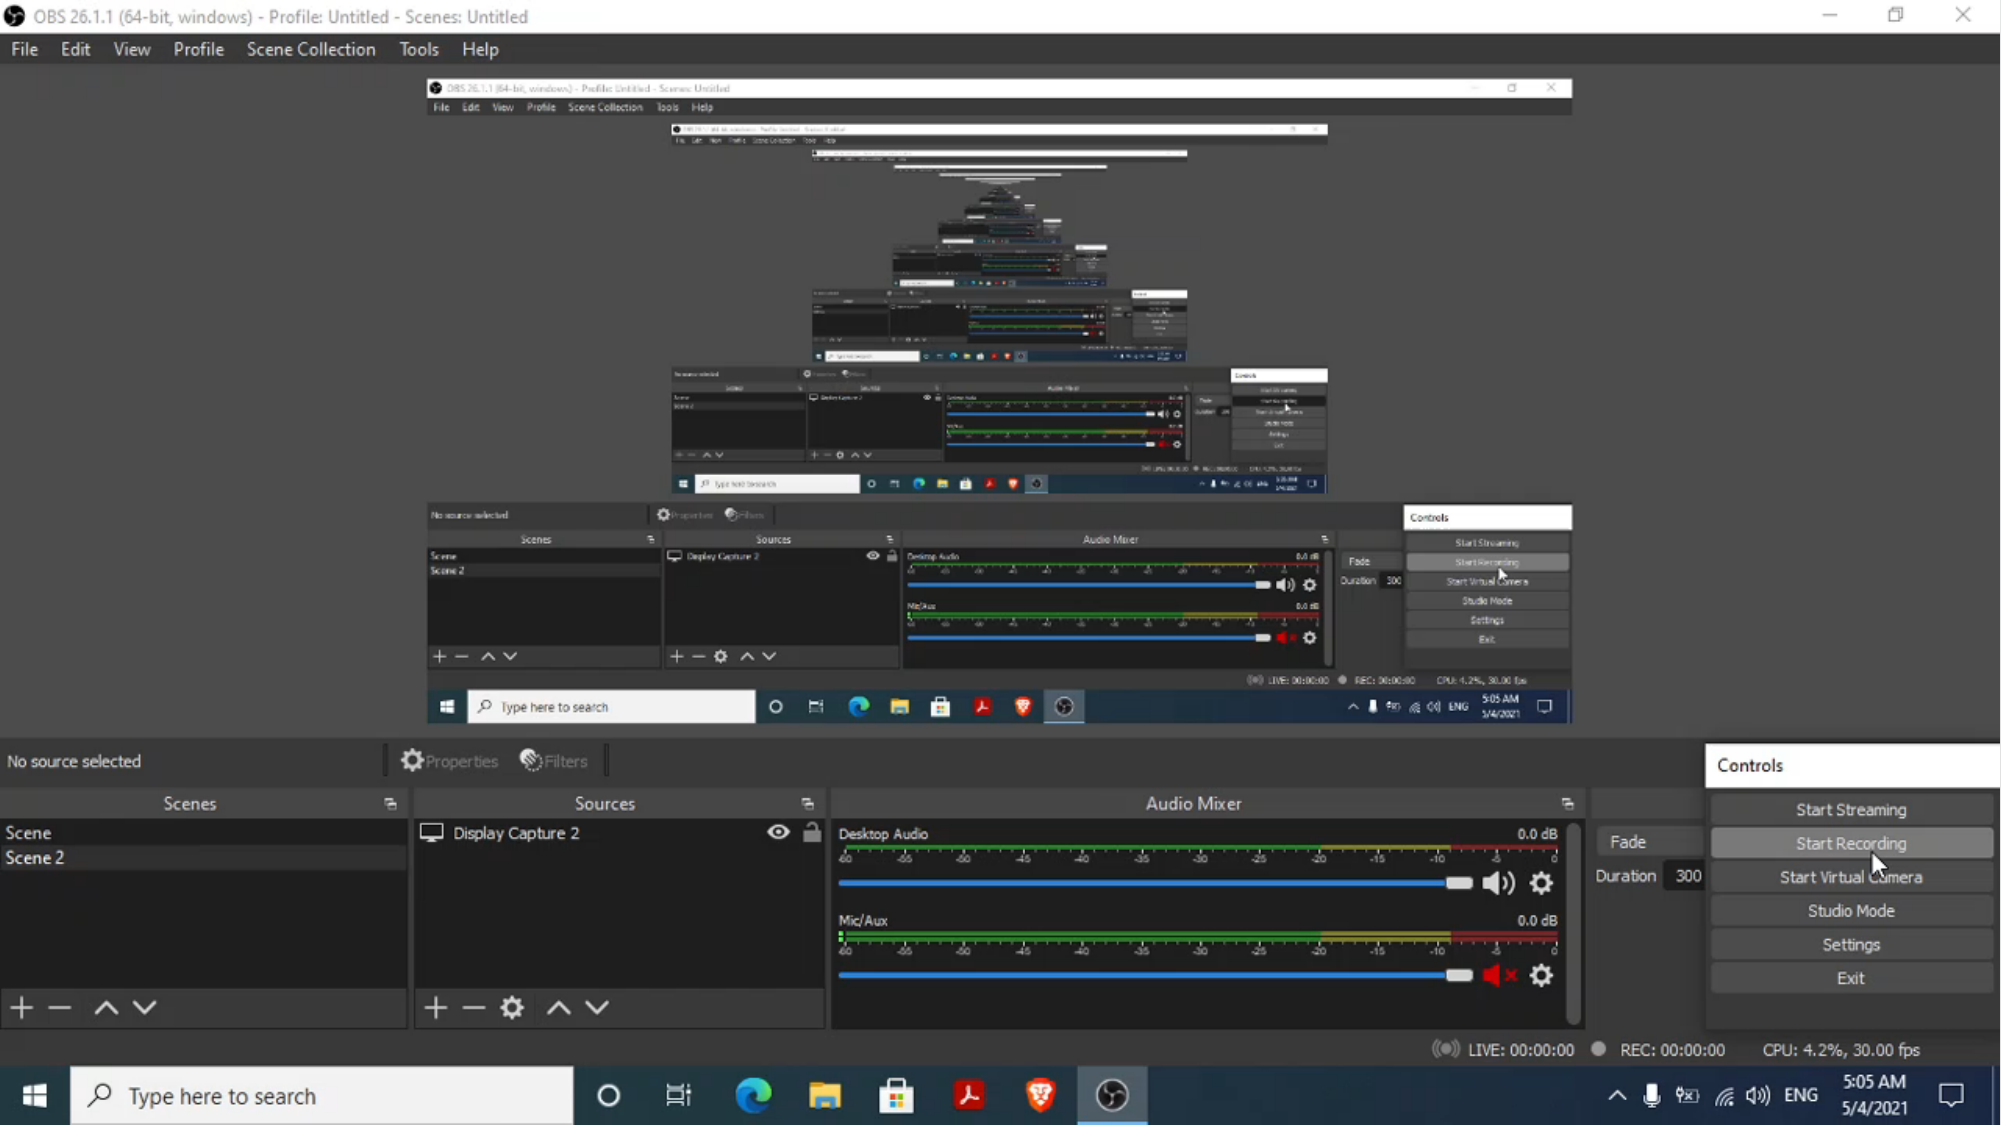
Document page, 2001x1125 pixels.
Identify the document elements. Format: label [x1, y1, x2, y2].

text_box [0, 0, 2000, 1125]
